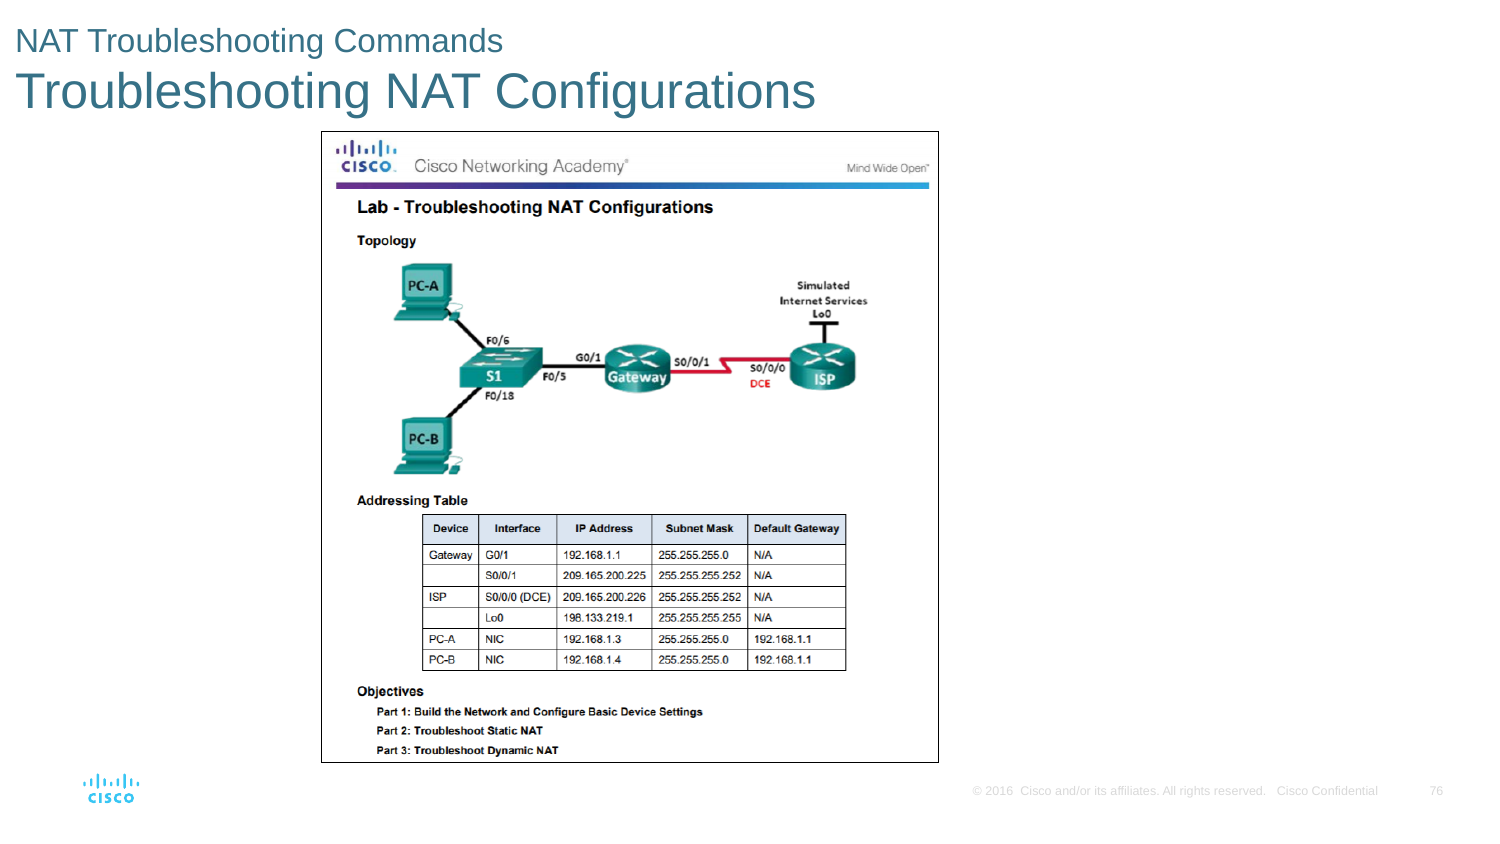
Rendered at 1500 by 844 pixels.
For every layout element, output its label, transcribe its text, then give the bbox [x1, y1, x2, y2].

picture [321, 130, 939, 763]
title NAT Troubleshooting Commands Troubleshooting NAT Configurations [0, 6, 1500, 131]
